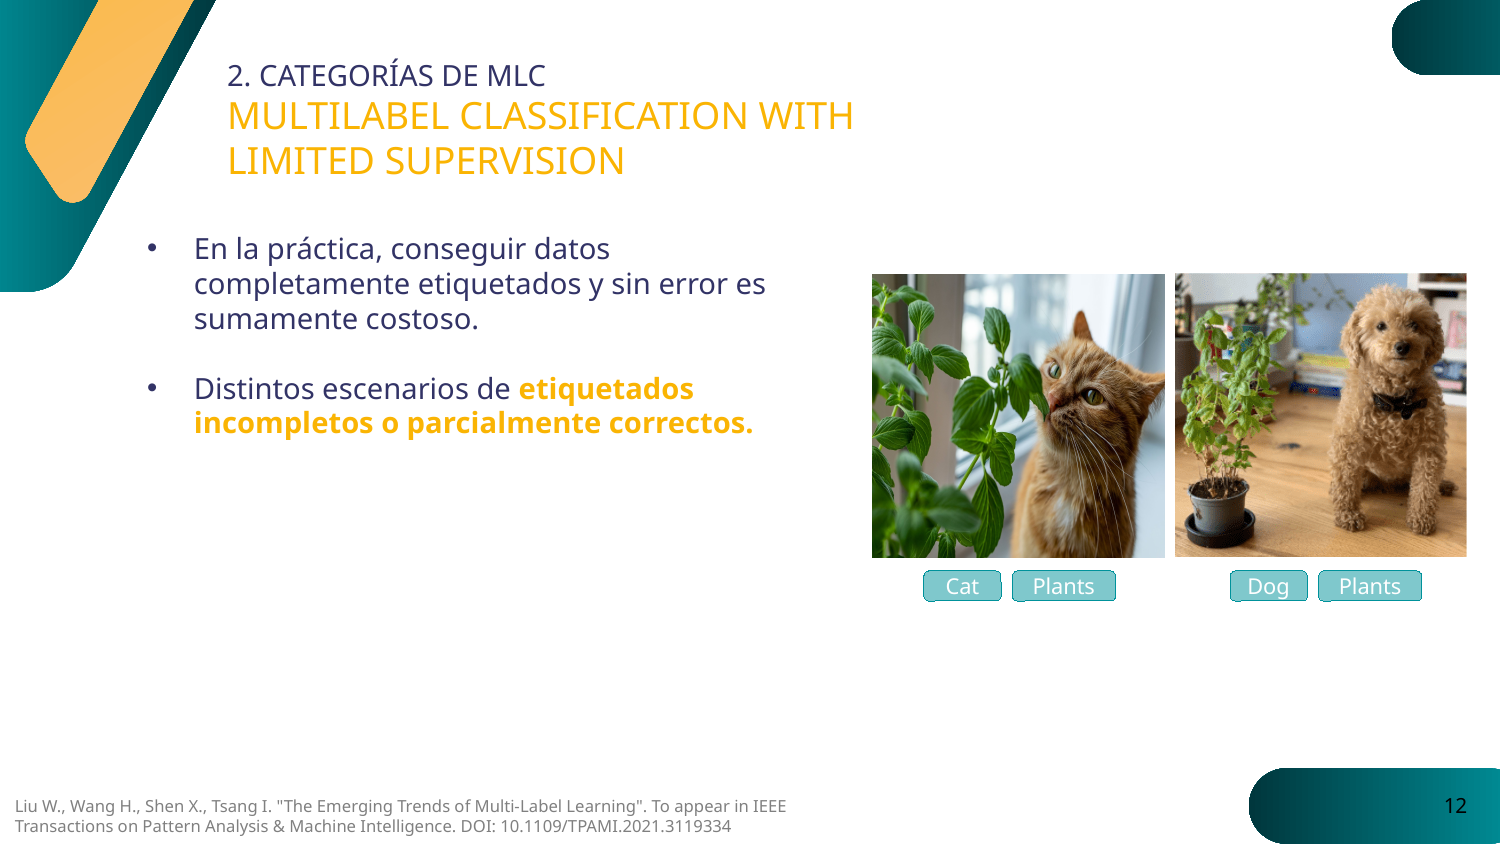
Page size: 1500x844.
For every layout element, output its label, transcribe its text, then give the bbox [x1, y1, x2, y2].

text_box Plants [1012, 570, 1116, 602]
text_box 2. CATEGORÍAS DE MLC MULTILABEL CLASSIFICATION WITH LIMITED SUPERVISION [212, 72, 882, 167]
text_box Cat [923, 570, 1002, 602]
text_box 12 [1428, 784, 1482, 825]
text_box Dog [1230, 570, 1308, 602]
text_box Liu W., Wang H., Shen X., Tsang I. "The Emerging Trends of Multi-Label Learning". To appear in IEEE Transactions on Pattern Analysis & Machine Intelligence. DOI: 10.1109/TPAMI.2021.3119334 [0, 788, 832, 843]
picture [1174, 273, 1467, 557]
text_box Plants [1318, 570, 1422, 602]
picture [872, 274, 1165, 558]
text_box En la práctica, conseguir datos completamente etiquetados y sin error es sumamente costoso. Distintos escenarios de etiquetados incompletos o parcialmente correctos. [132, 222, 835, 448]
